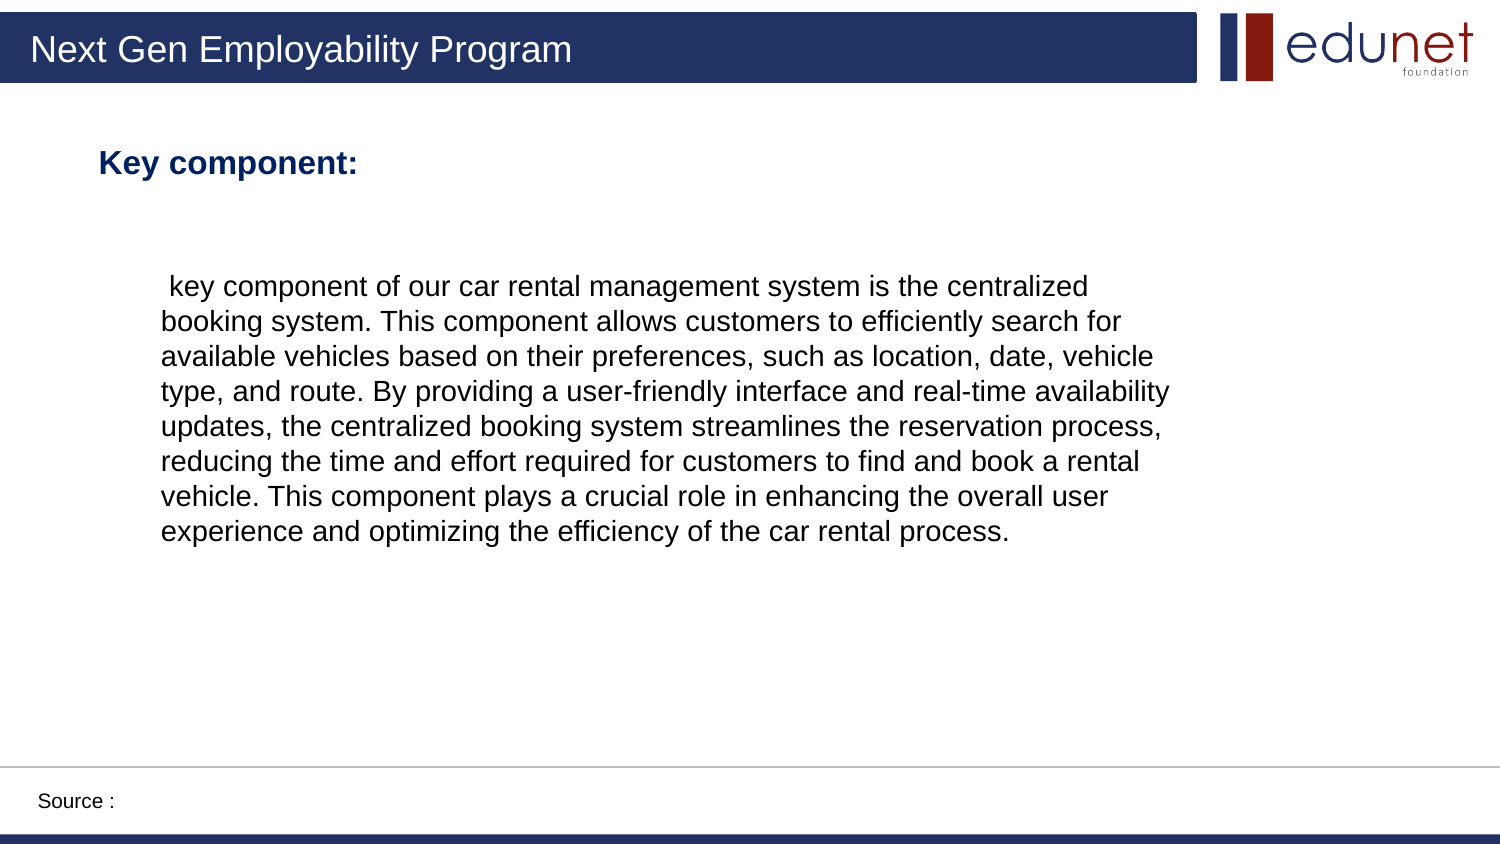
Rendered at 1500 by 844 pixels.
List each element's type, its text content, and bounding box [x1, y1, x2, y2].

picture [1279, 14, 1482, 83]
text_box Key component: [8, 114, 1325, 249]
text_box key component of our car rental management system is the centralized booking system. This component allows customers to efficiently search for available vehicles based on their preferences, such as location, date, vehicle type, and route. By providing a user-friendly interface and real-time availability updates, the centralized booking system streamlines the reservation process, reducing the time and effort required for customers to find and book a rental vehicle. This component plays a crucial role in enhancing the overall user experience and optimizing the efficiency of the car rental process. [146, 259, 1212, 555]
text_box Source : [22, 776, 139, 826]
